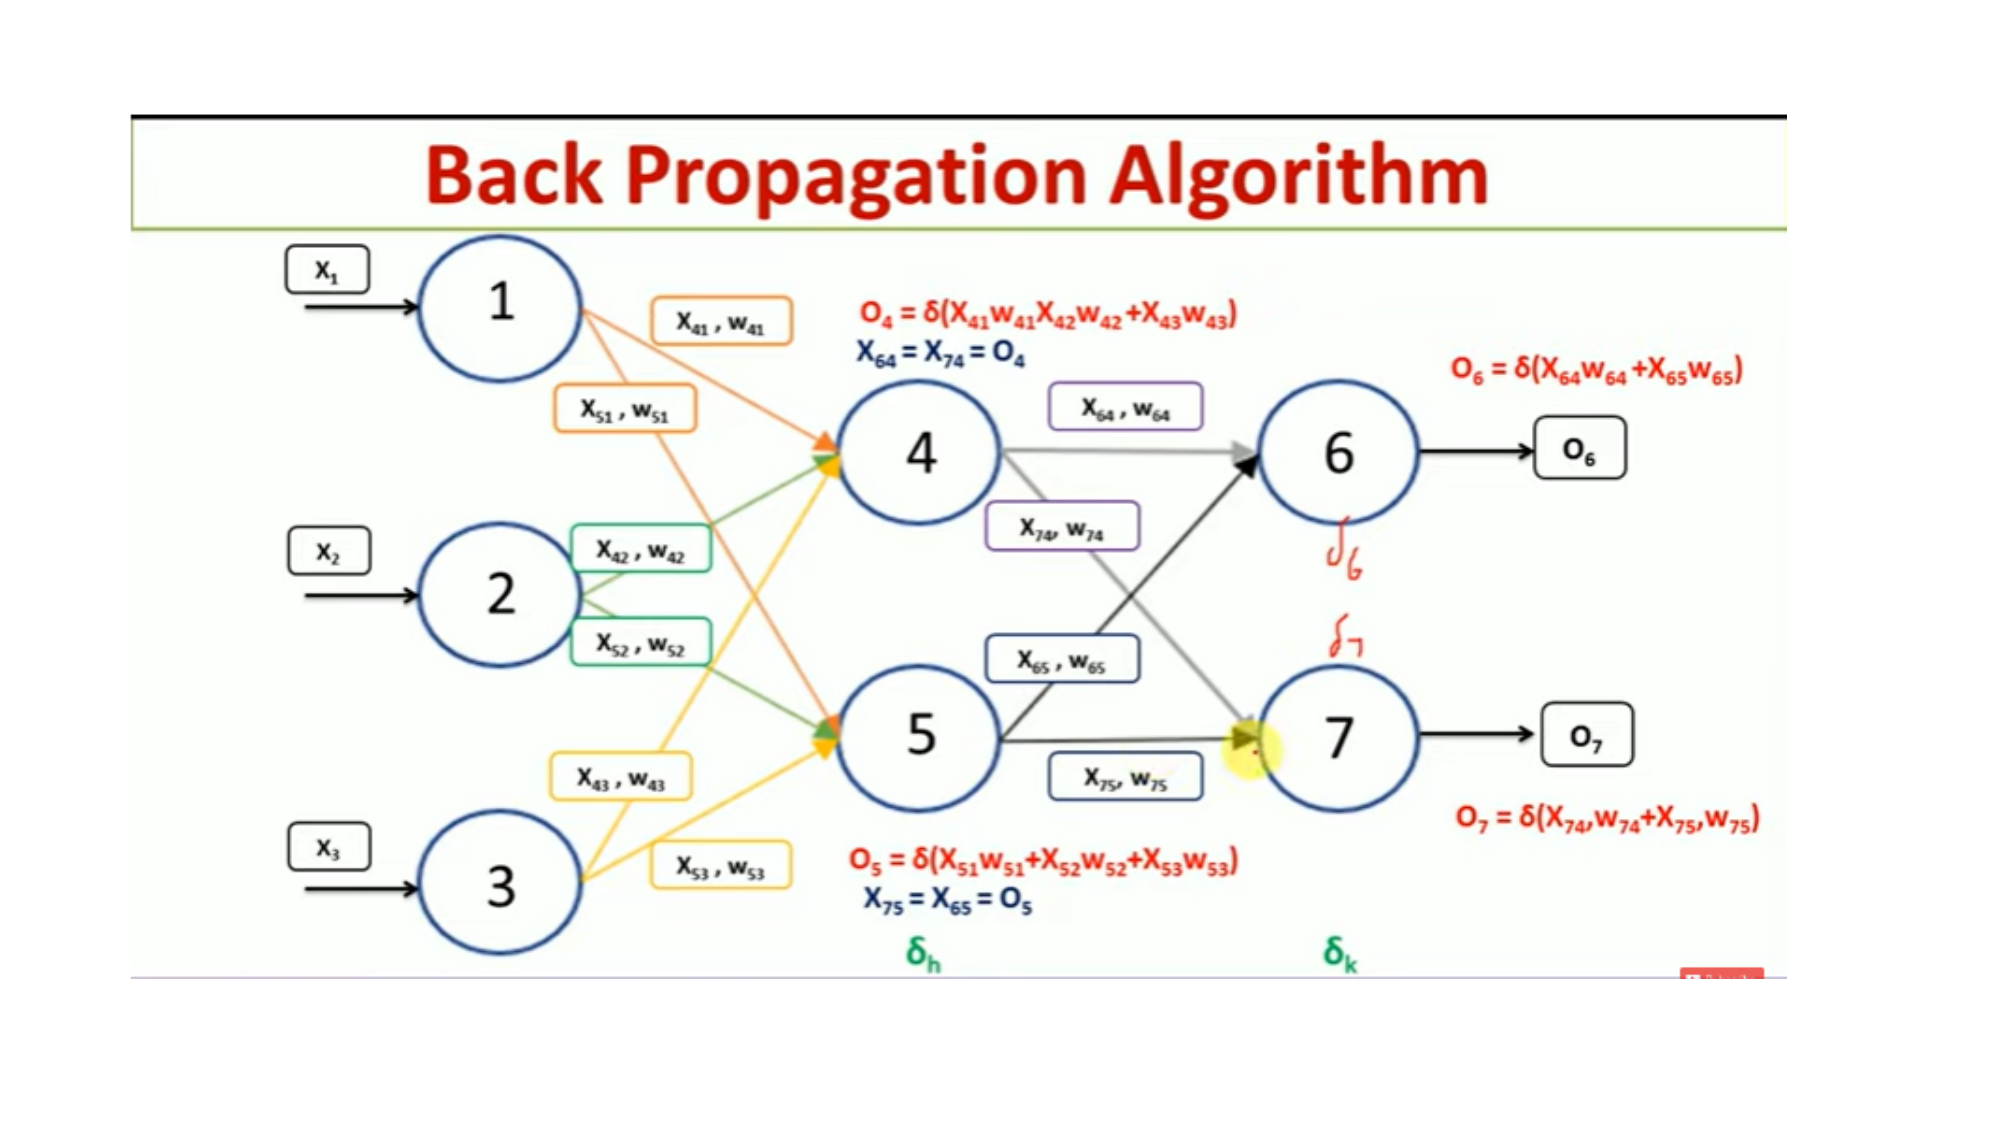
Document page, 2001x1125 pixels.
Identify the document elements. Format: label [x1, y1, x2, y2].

picture [121, 87, 1787, 979]
